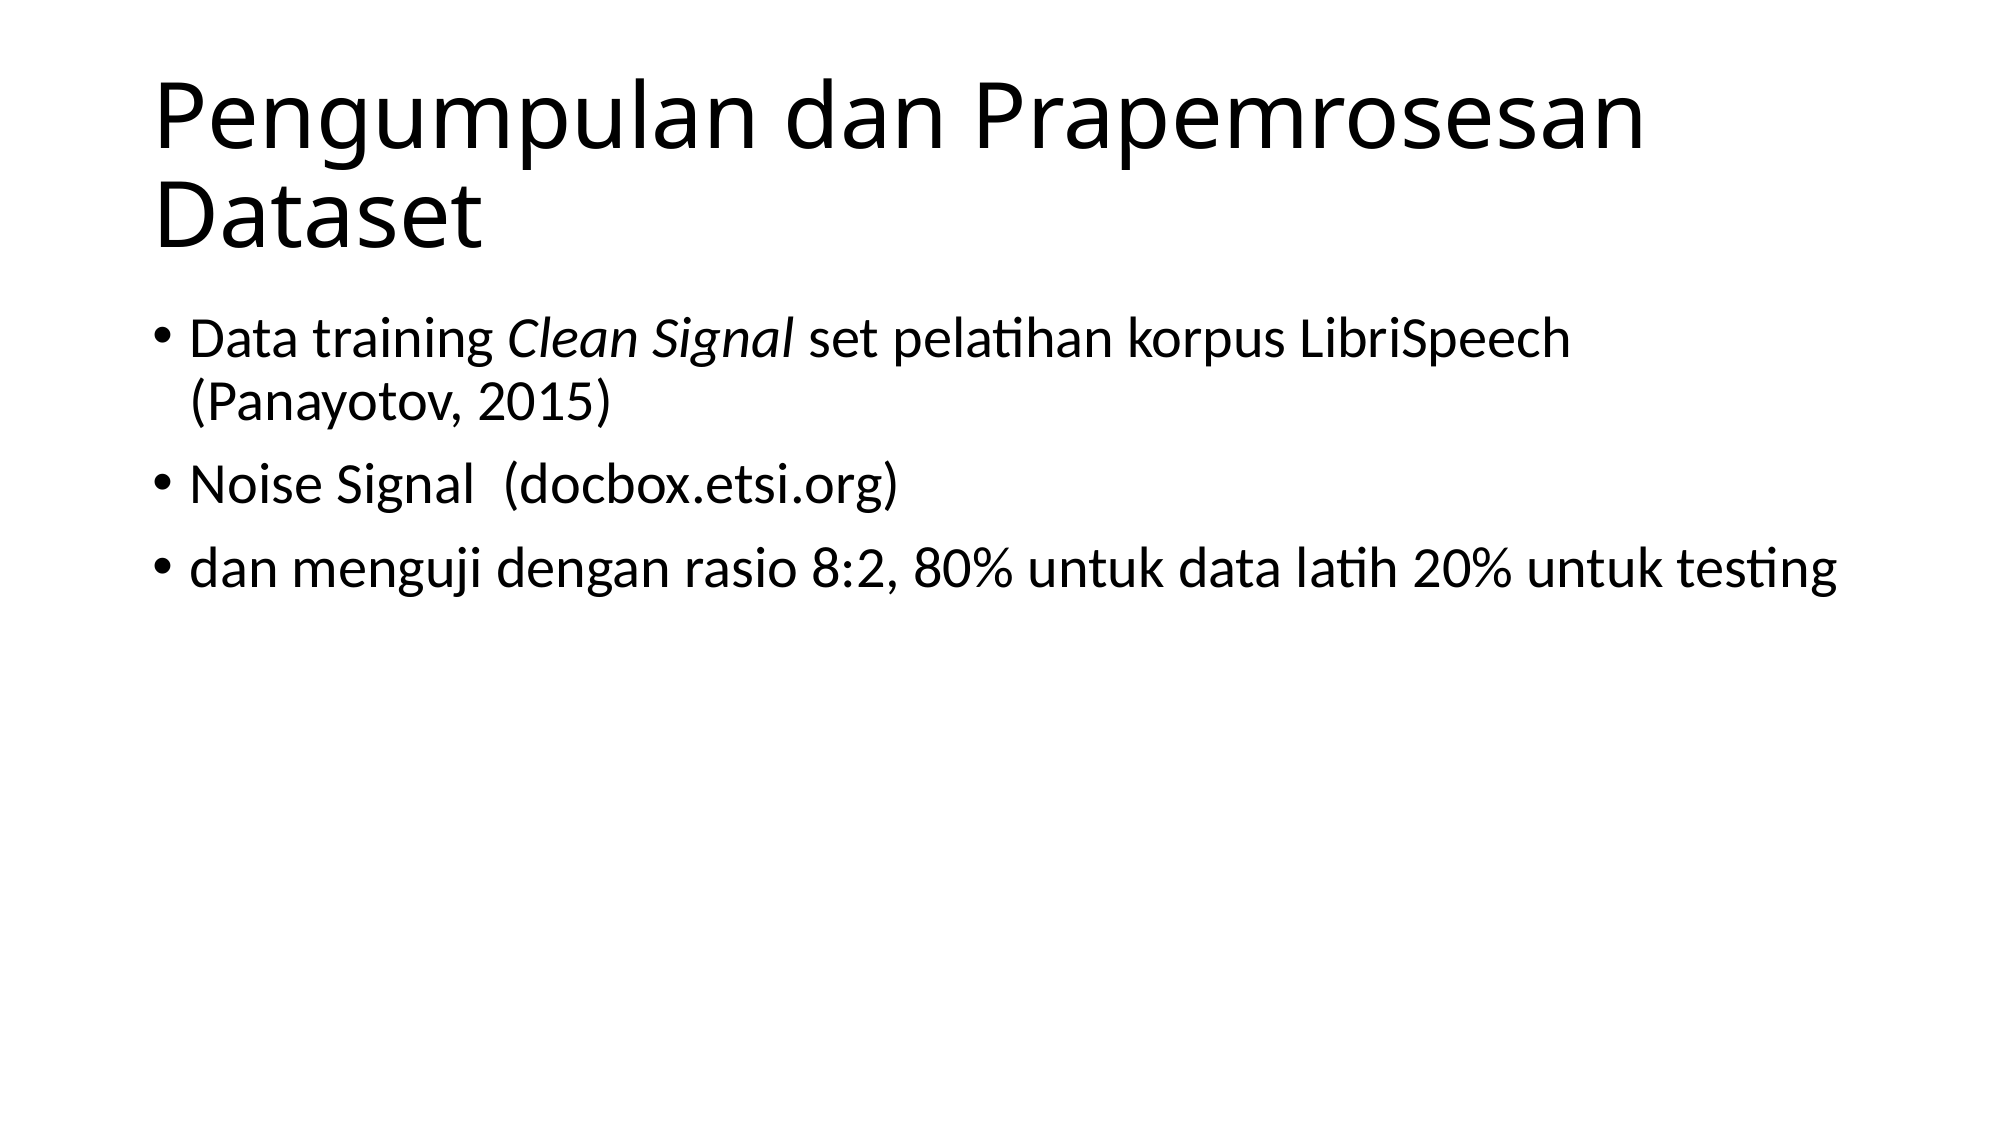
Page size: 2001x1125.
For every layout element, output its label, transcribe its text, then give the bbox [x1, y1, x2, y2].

title Pengumpulan dan Prapemrosesan Dataset [137, 59, 1863, 278]
list Data training Clean Signal set pelatihan korpus LibriSpeech (Panayotov, 2015) Noise Signal (docbox.etsi.org) dan menguji dengan rasio 8:2, 80% untuk data latih 20% untuk testing [137, 299, 1863, 1014]
